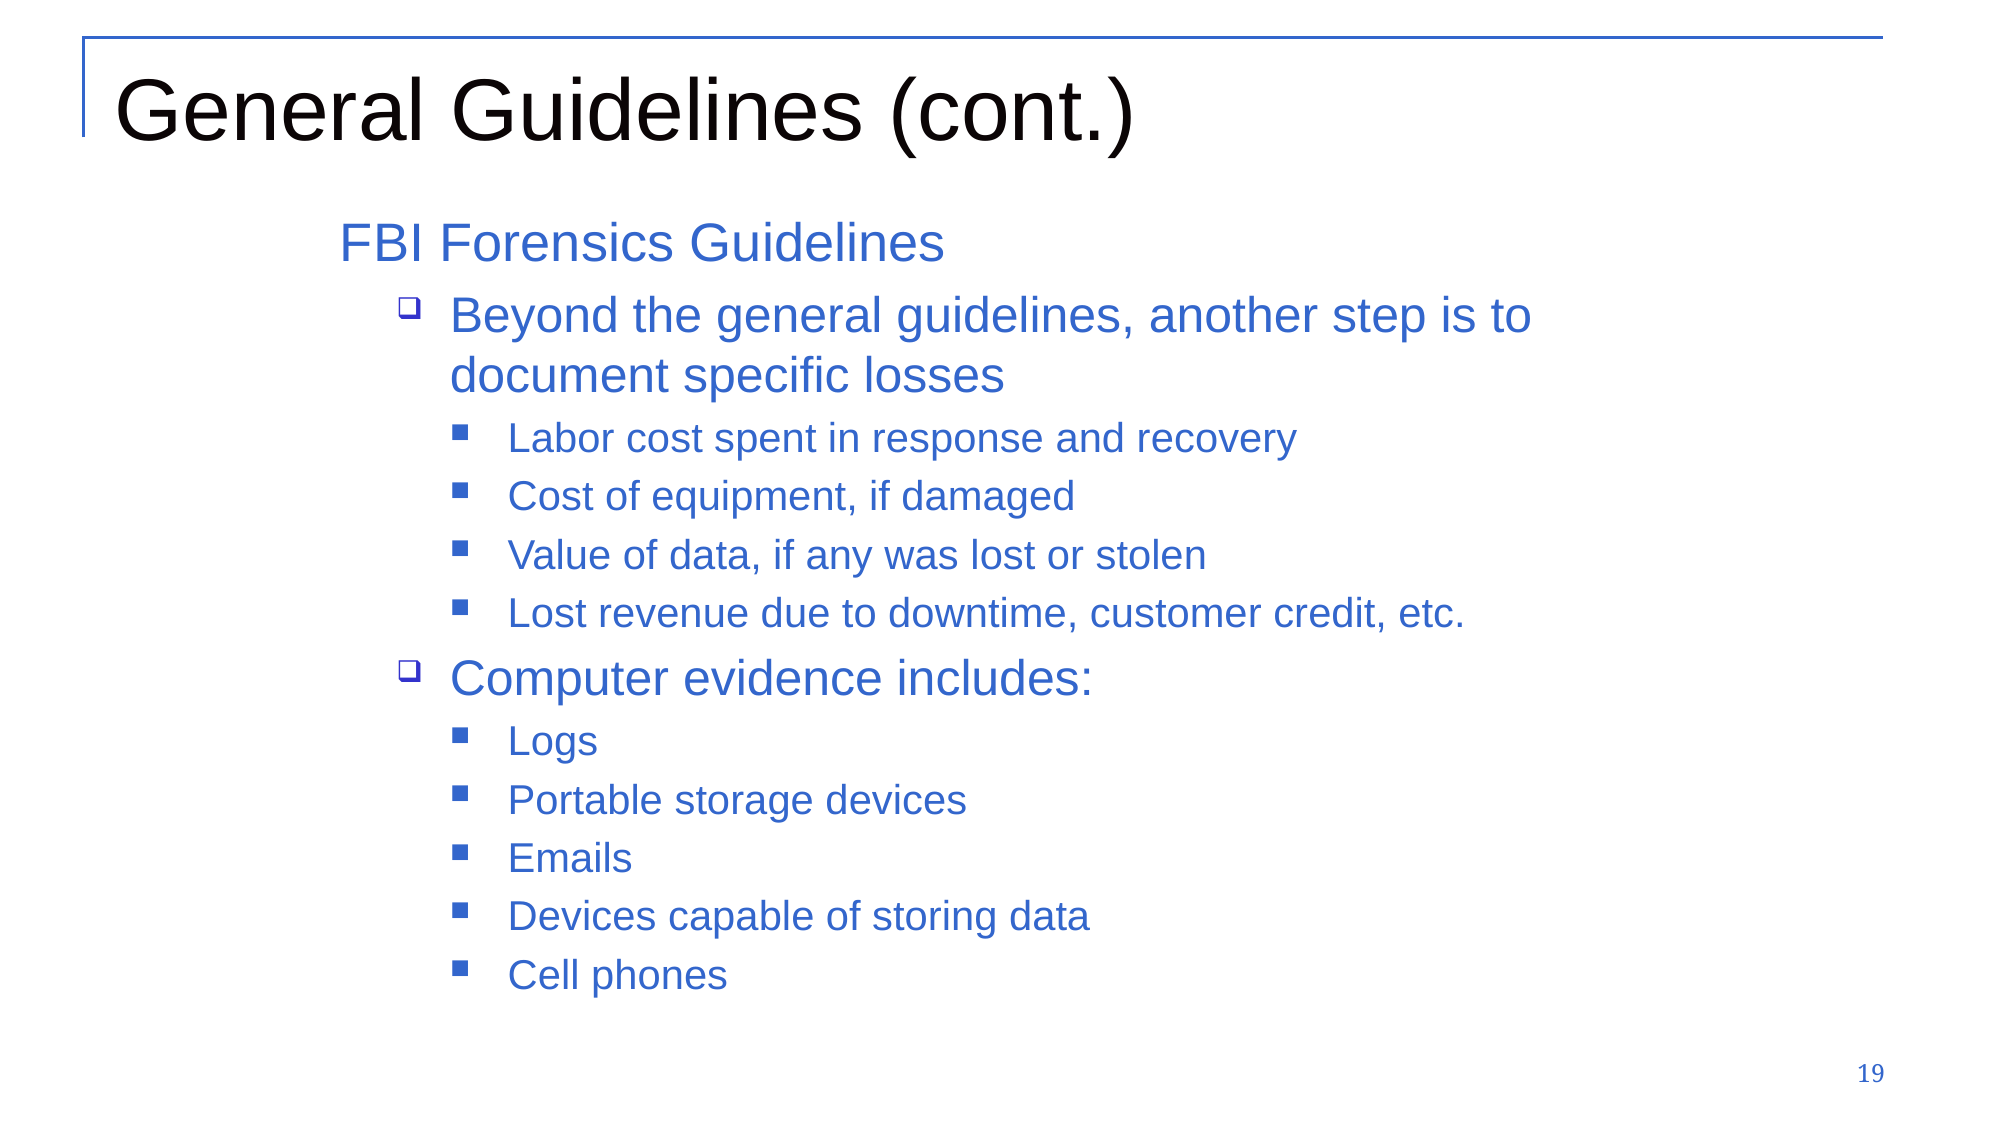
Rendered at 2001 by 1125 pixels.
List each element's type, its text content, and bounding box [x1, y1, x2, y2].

title General Guidelines (cont.) [99, 45, 1900, 233]
slide_number 19 [1566, 1023, 1901, 1100]
list FBI Forensics Guidelines Beyond the general guidelines, another step is to document specific losses Labor cost spent in response and recovery Cost of equipment, if damaged Value of data, if any was lost or stolen Lost revenue due to downtime, customer credit, etc. Computer evidence includes: Logs Portable storage devices Emails Devices capable of storing data Cell phones [324, 200, 1675, 1025]
